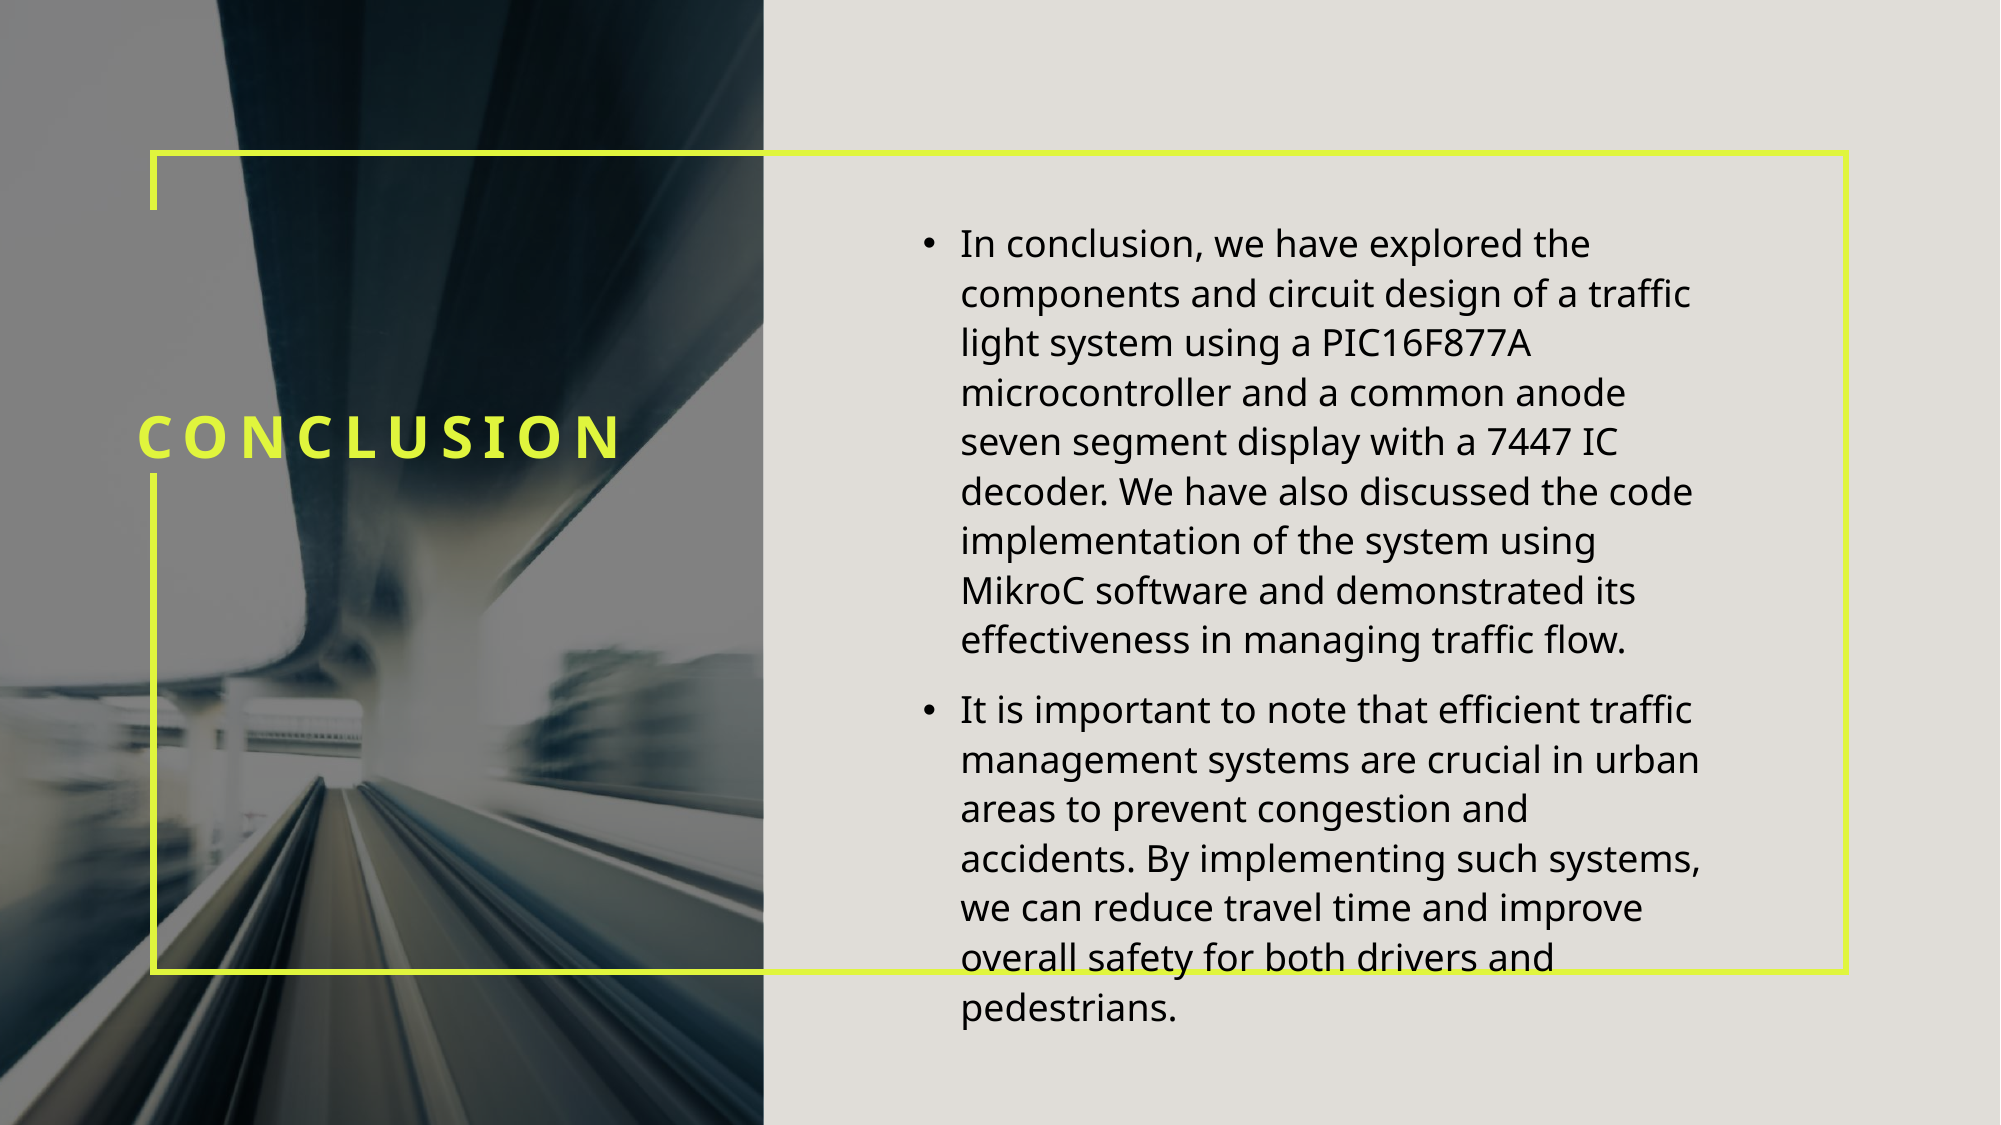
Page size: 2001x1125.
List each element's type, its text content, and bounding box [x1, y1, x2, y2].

text_box [764, 0, 2000, 1125]
picture [0, 0, 764, 1125]
text_box [764, 152, 1847, 973]
list In conclusion, we have explored the components and circuit design of a traffic light system using a PIC16F877A microcontroller and a common anode seven segment display with a 7447 IC decoder. We have also discussed the code implementation of the system using MikroC software and demonstrated its effectiveness in managing traffic flow. It is important to note that efficient traffic management systems are crucial in urban areas to prevent congestion and accidents. By implementing such systems, we can reduce travel time and improve overall safety for both drivers and pedestrians. [907, 149, 1727, 806]
